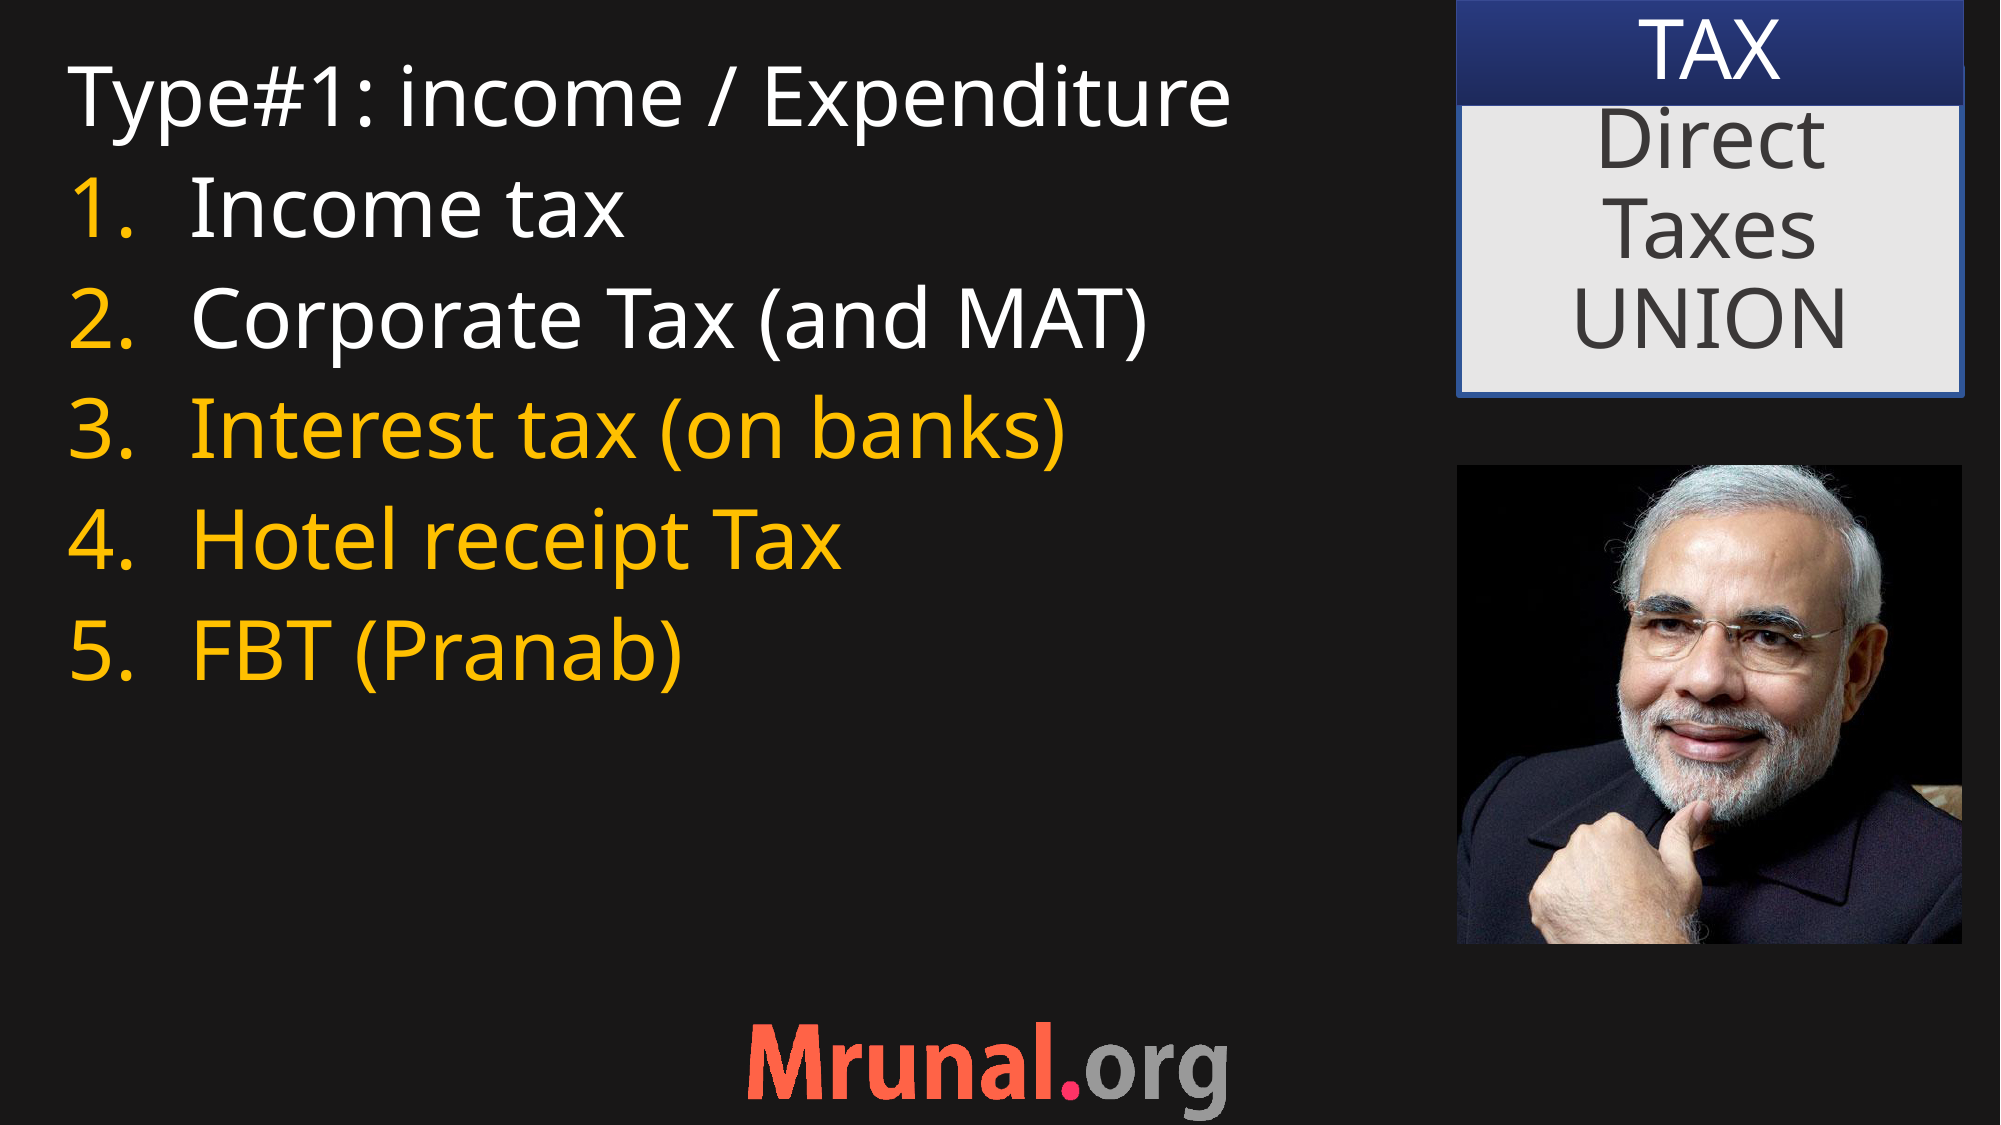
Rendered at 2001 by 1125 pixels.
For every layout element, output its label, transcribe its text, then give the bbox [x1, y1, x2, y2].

picture [741, 1014, 1230, 1125]
title Direct Taxes UNION [1456, 65, 1965, 398]
list Type#1: income / Expenditure Income tax Corporate Tax (and MAT) Interest tax (on banks) Hotel receipt Tax FBT (Pranab) [52, 47, 1447, 1014]
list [1457, 465, 1962, 944]
list TAX [1456, 0, 1964, 106]
